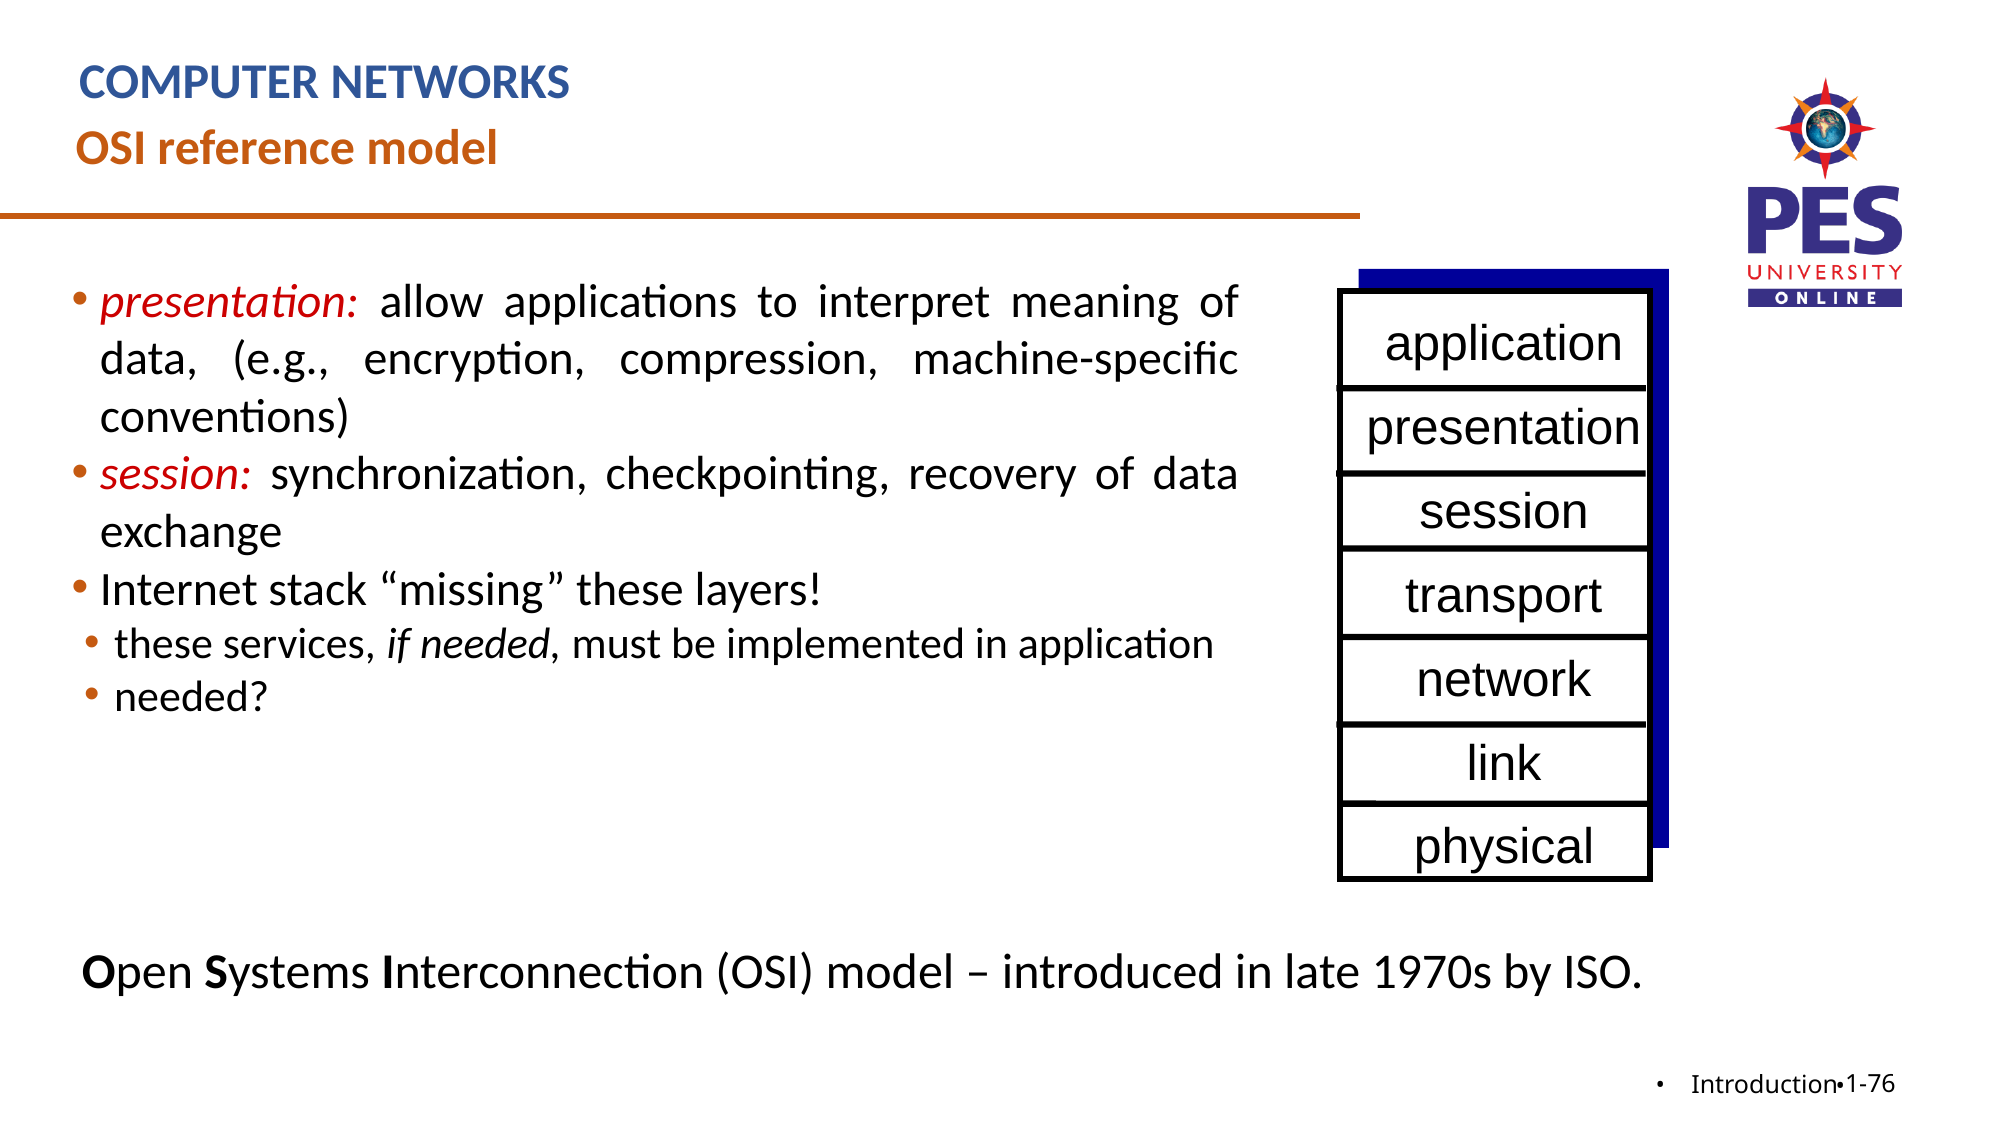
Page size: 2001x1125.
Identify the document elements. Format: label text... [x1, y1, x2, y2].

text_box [1336, 268, 1669, 880]
text_box Open Systems Interconnection (OSI) model – introduced in late 1970s by ISO. [67, 930, 1725, 1006]
text_box COMPUTER NETWORKS [64, 41, 1295, 106]
text_box OSI reference model [60, 106, 1374, 182]
text_box 1-76 [1820, 1060, 1969, 1106]
text_box Introduction [1219, 1060, 1854, 1108]
picture [1748, 76, 1902, 307]
text_box presentation: allow applications to interpret meaning of data, (e.g., encryption, compression, machine-specific conventions) session: synchronization, checkpointing, recovery of data exchange Internet stack “missing” these layers! these services, if needed, must be implemented in application needed? [56, 261, 1256, 770]
